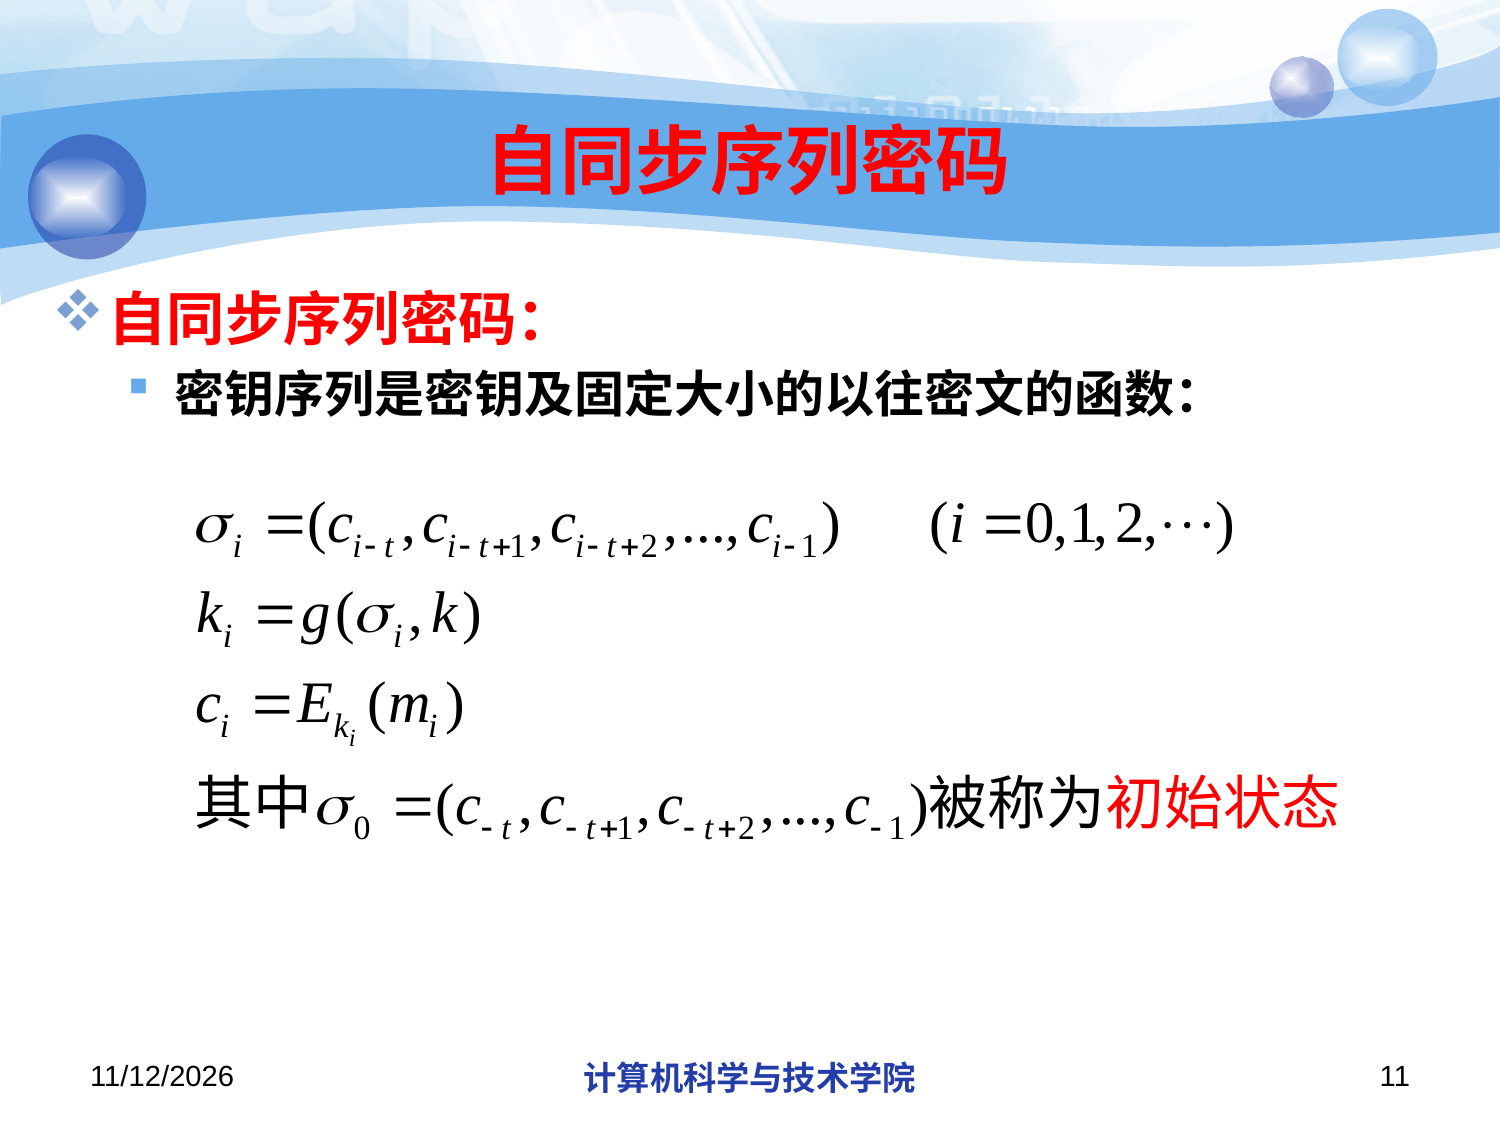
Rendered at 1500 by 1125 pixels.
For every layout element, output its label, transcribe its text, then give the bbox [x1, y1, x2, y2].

footer 计算机科学与技术学院 [512, 1049, 988, 1103]
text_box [187, 487, 1350, 851]
list 自同步序列密码： 密钥序列是密钥及固定大小的以往密文的函数： [37, 274, 1463, 1038]
picture [0, 0, 1500, 112]
title 自同步序列密码 [149, 112, 1363, 206]
slide_number 11 [1074, 1049, 1426, 1103]
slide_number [74, 1049, 426, 1103]
